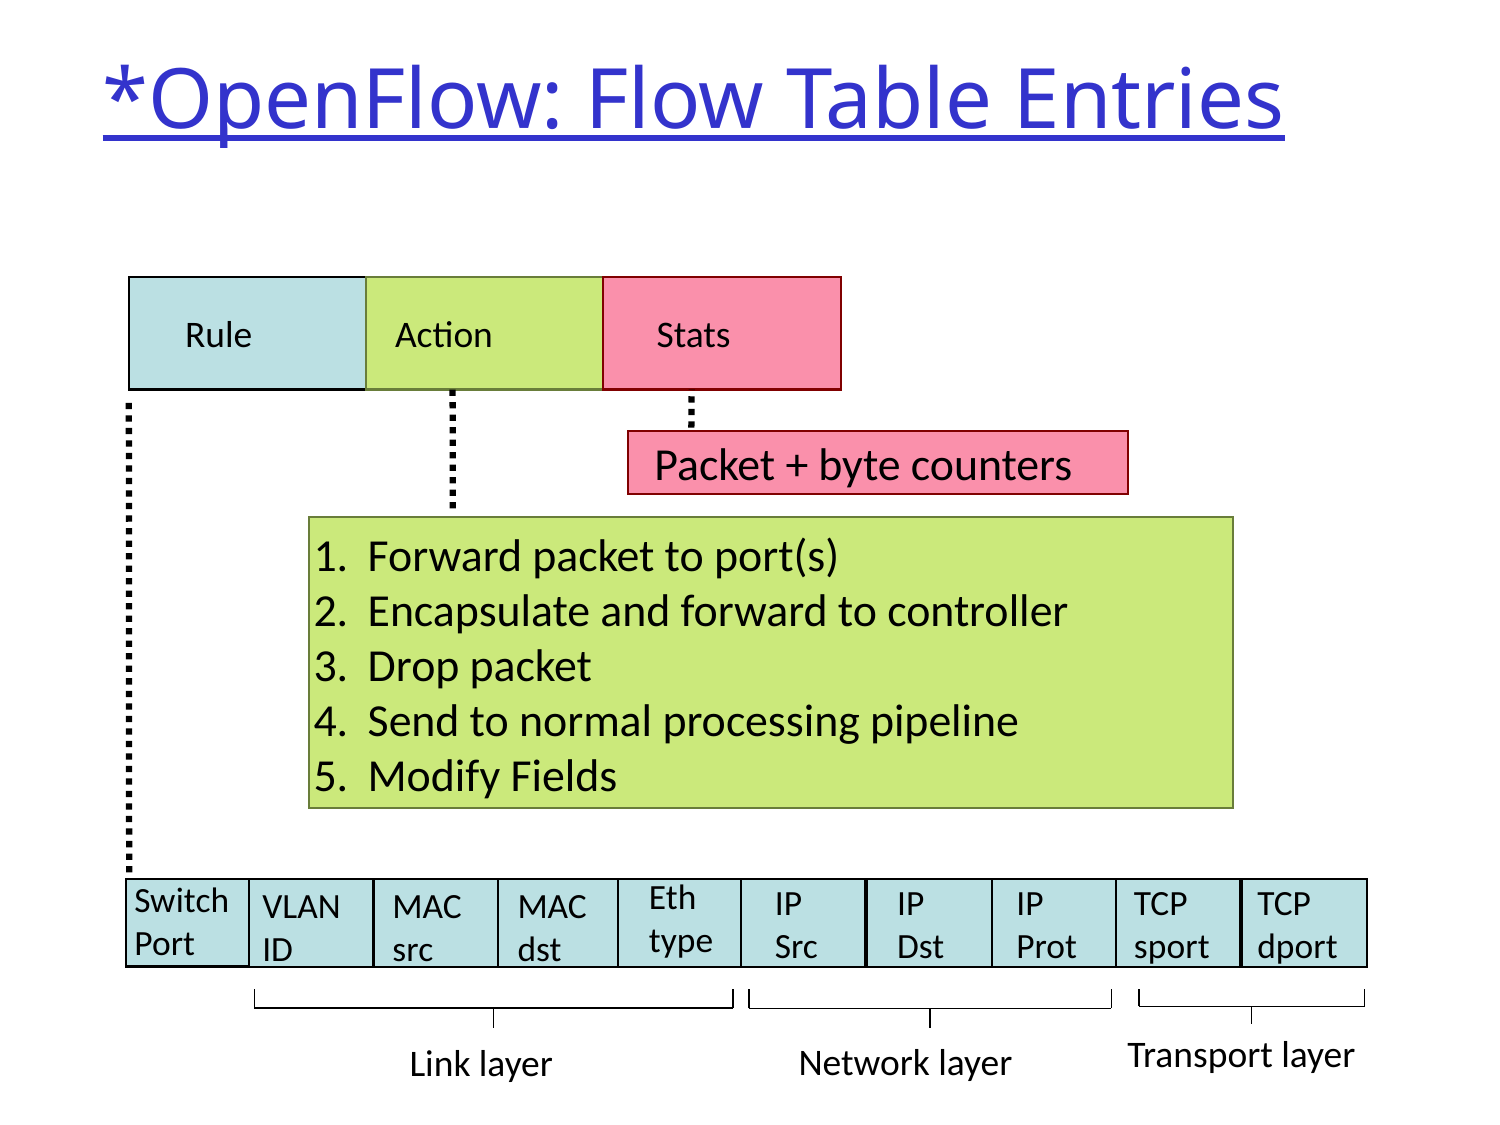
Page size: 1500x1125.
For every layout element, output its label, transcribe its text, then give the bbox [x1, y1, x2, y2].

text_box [254, 988, 734, 1028]
text_box IP Prot [1016, 880, 1078, 966]
text_box MAC dst [517, 883, 588, 969]
text_box Packet + byte counters [654, 434, 1073, 490]
text_box [498, 878, 618, 967]
text_box [248, 878, 374, 967]
text_box [603, 276, 841, 390]
text_box [618, 878, 741, 967]
text_box Forward packet to port(s) Encapsulate and forward to controller Drop packet Send to normal processing pipeline Modify Fields [309, 517, 1234, 809]
text_box [125, 878, 248, 967]
text_box TCP sport [1133, 880, 1211, 966]
text_box Eth type [648, 874, 714, 960]
text_box IP Dst [897, 880, 945, 966]
text_box [1242, 878, 1367, 967]
text_box Transport layer [1048, 1022, 1434, 1083]
text_box [1116, 878, 1241, 967]
text_box Rule [185, 310, 253, 356]
text_box [867, 878, 991, 967]
text_box Link layer [394, 1036, 568, 1092]
text_box IP Src [775, 880, 819, 966]
text_box Switch Port [134, 877, 230, 963]
text_box MAC src [392, 883, 463, 969]
text_box VLAN ID [262, 883, 342, 969]
text_box [991, 878, 1116, 967]
text_box [741, 878, 866, 967]
text_box [366, 276, 603, 390]
text_box TCP dport [1257, 880, 1339, 966]
text_box Stats [656, 310, 731, 356]
title *OpenFlow: Flow Table Entries [87, 1, 1363, 189]
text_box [748, 989, 1112, 1029]
text_box Action [394, 310, 494, 356]
text_box [628, 430, 1128, 494]
text_box [128, 276, 366, 390]
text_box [1138, 988, 1365, 1025]
text_box [374, 878, 498, 967]
text_box Network layer [783, 1036, 1028, 1091]
